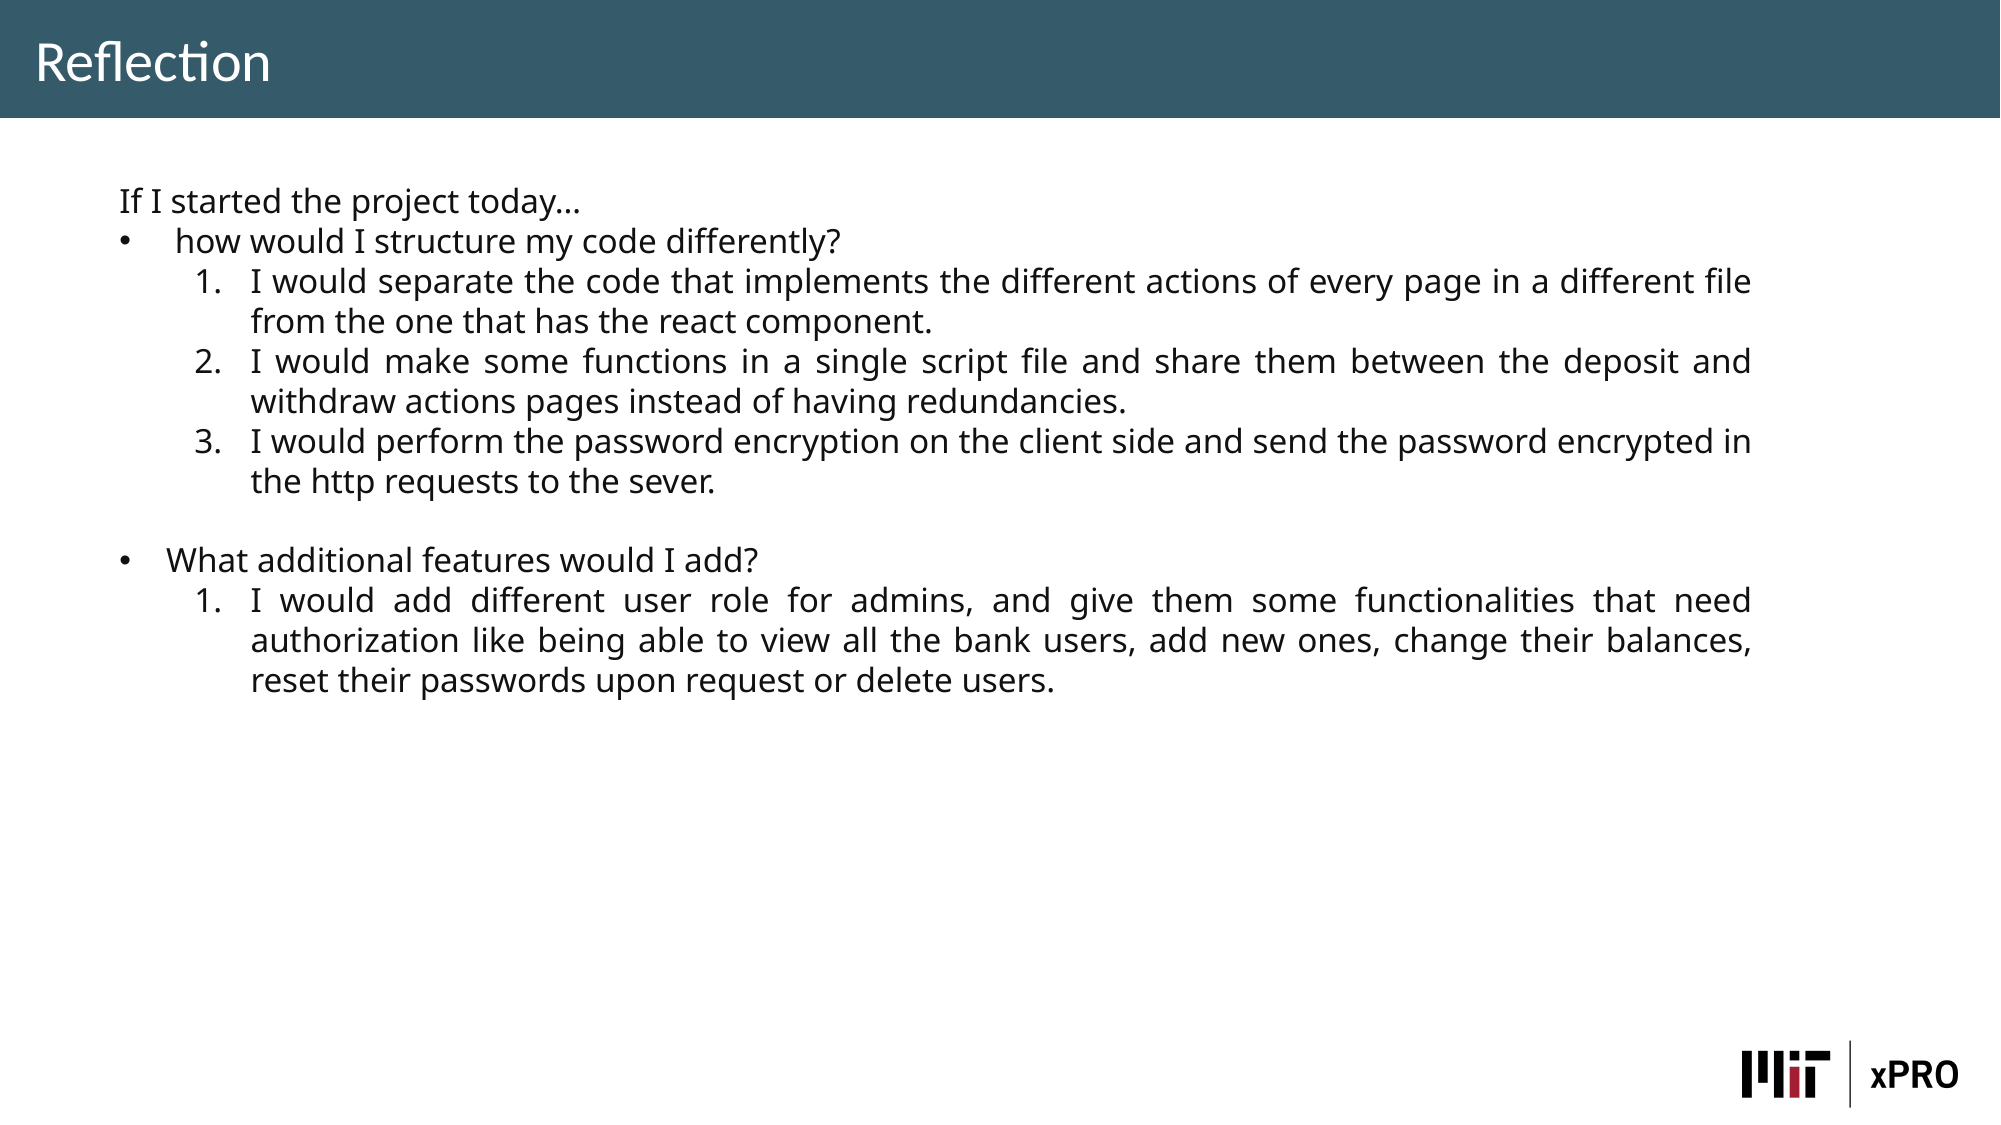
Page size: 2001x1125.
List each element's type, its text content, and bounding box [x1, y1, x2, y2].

picture [0, 0, 2000, 118]
text_box Reflection [20, 15, 1925, 101]
picture [1742, 1040, 1958, 1108]
text_box If I started the project today… how would I structure my code differently? I would separate the code that implements the different actions of every page in a different file from the one that has the react component. I would make some functions in a single script file and share them between the deposit and withdraw actions pages instead of having redundancies. I would perform the password encryption on the client side and send the password encrypted in the http requests to the sever. What additional features would I add? I would add different user role for admins, and give them some functionalities that need authorization like being able to view all the bank users, add new ones, change their balances, reset their passwords upon request or delete users. [104, 172, 1770, 707]
